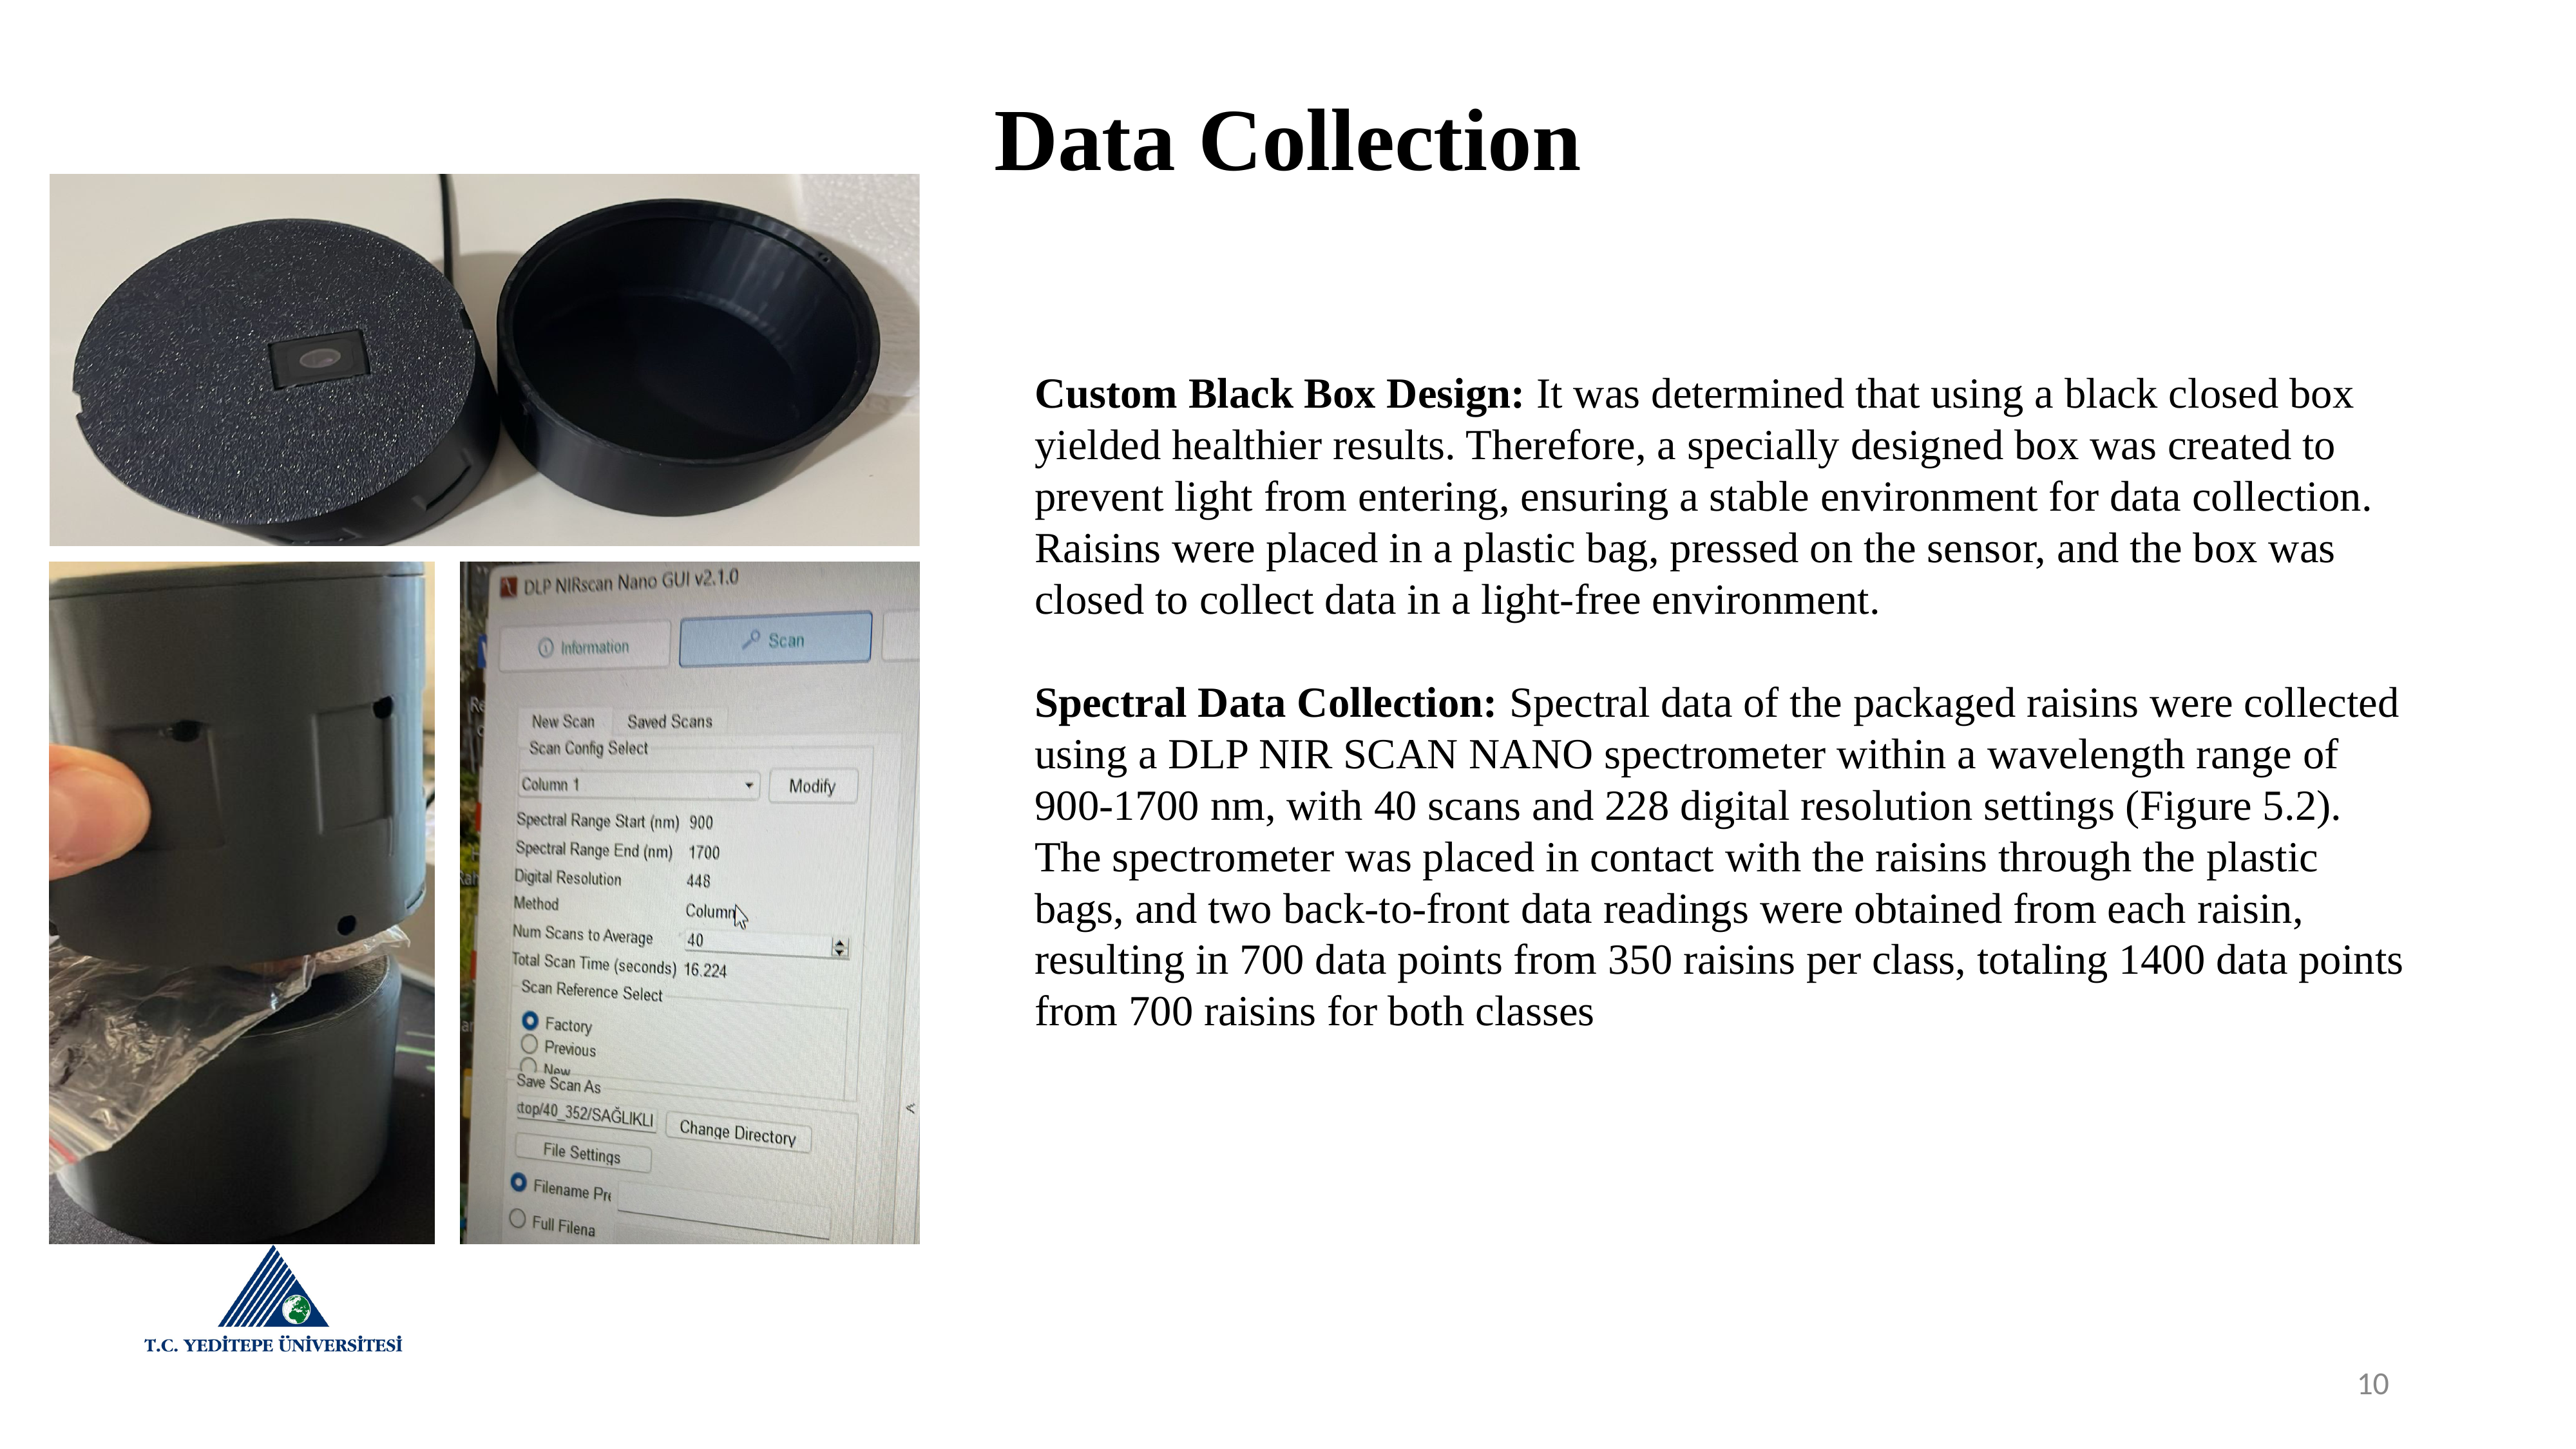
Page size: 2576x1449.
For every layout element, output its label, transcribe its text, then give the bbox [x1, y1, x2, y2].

picture [49, 561, 435, 1396]
slide_number 10 [1819, 1343, 2399, 1421]
picture [49, 174, 920, 547]
text_box Custom Black Box Design: It was determined that using a black closed box yielded healthier results. Therefore, a specially designed box was created to prevent light from entering, ensuring a stable environment for data collection. Raisins were placed in a plastic bag, pressed on the sensor, and the box was closed to collect data in a light-free environment. Spectral Data Collection: Spectral data of the packaged raisins were collected using a DLP NIR SCAN NANO spectrometer within a wavelength range of 900-1700 nm, with 40 scans and 228 digital resolution settings (Figure 5.2). The spectrometer was placed in contact with the raisins through the plastic bags, and two back-to-front data readings were obtained from each raisin, resulting in 700 data points from 350 raisins per class, totaling 1400 data points from 700 raisins for both classes [1025, 360, 2427, 1039]
picture [459, 561, 921, 1245]
text_box Data Collection [180, 77, 2396, 193]
